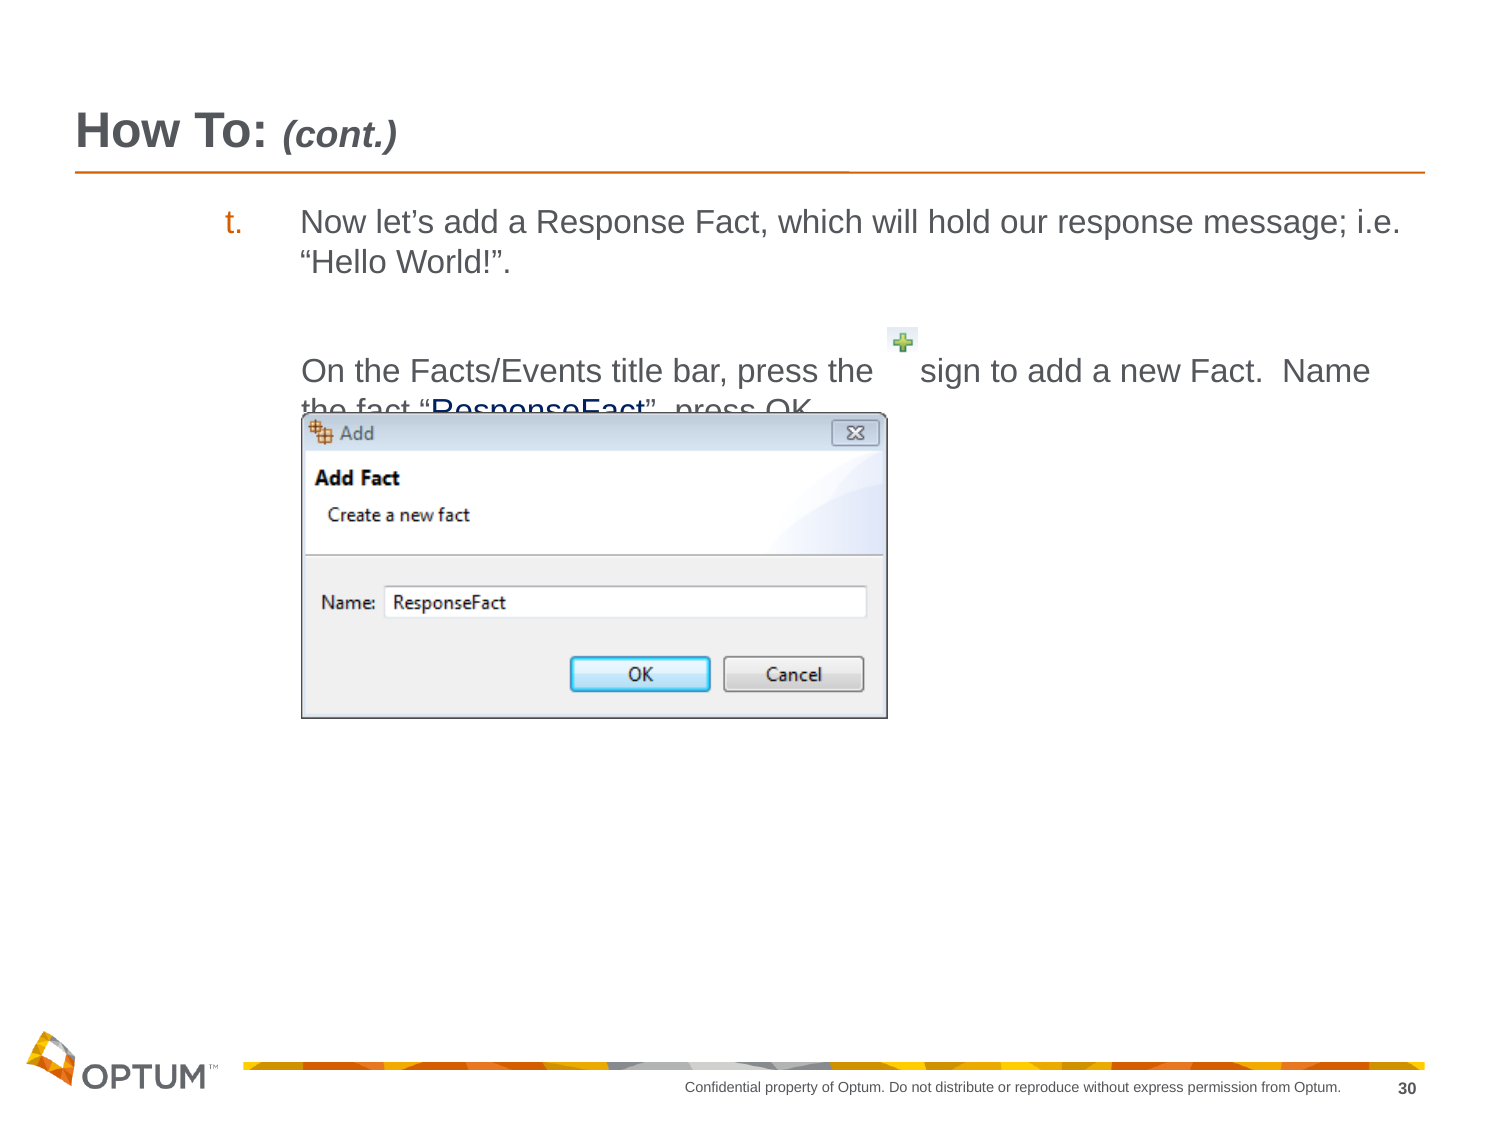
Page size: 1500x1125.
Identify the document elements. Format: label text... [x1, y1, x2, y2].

picture [300, 411, 888, 720]
picture [886, 326, 918, 358]
picture [24, 1029, 220, 1091]
picture [243, 1062, 1425, 1070]
list Now let’s add a Response Fact, which will hold our response message; i.e. “Hello World!”. On the Facts/Events title bar, press the sign to add a new Fact. Name the fact “ResponseFact”, press OK. [75, 200, 1425, 1040]
title How To: (cont.) [75, 31, 1425, 158]
